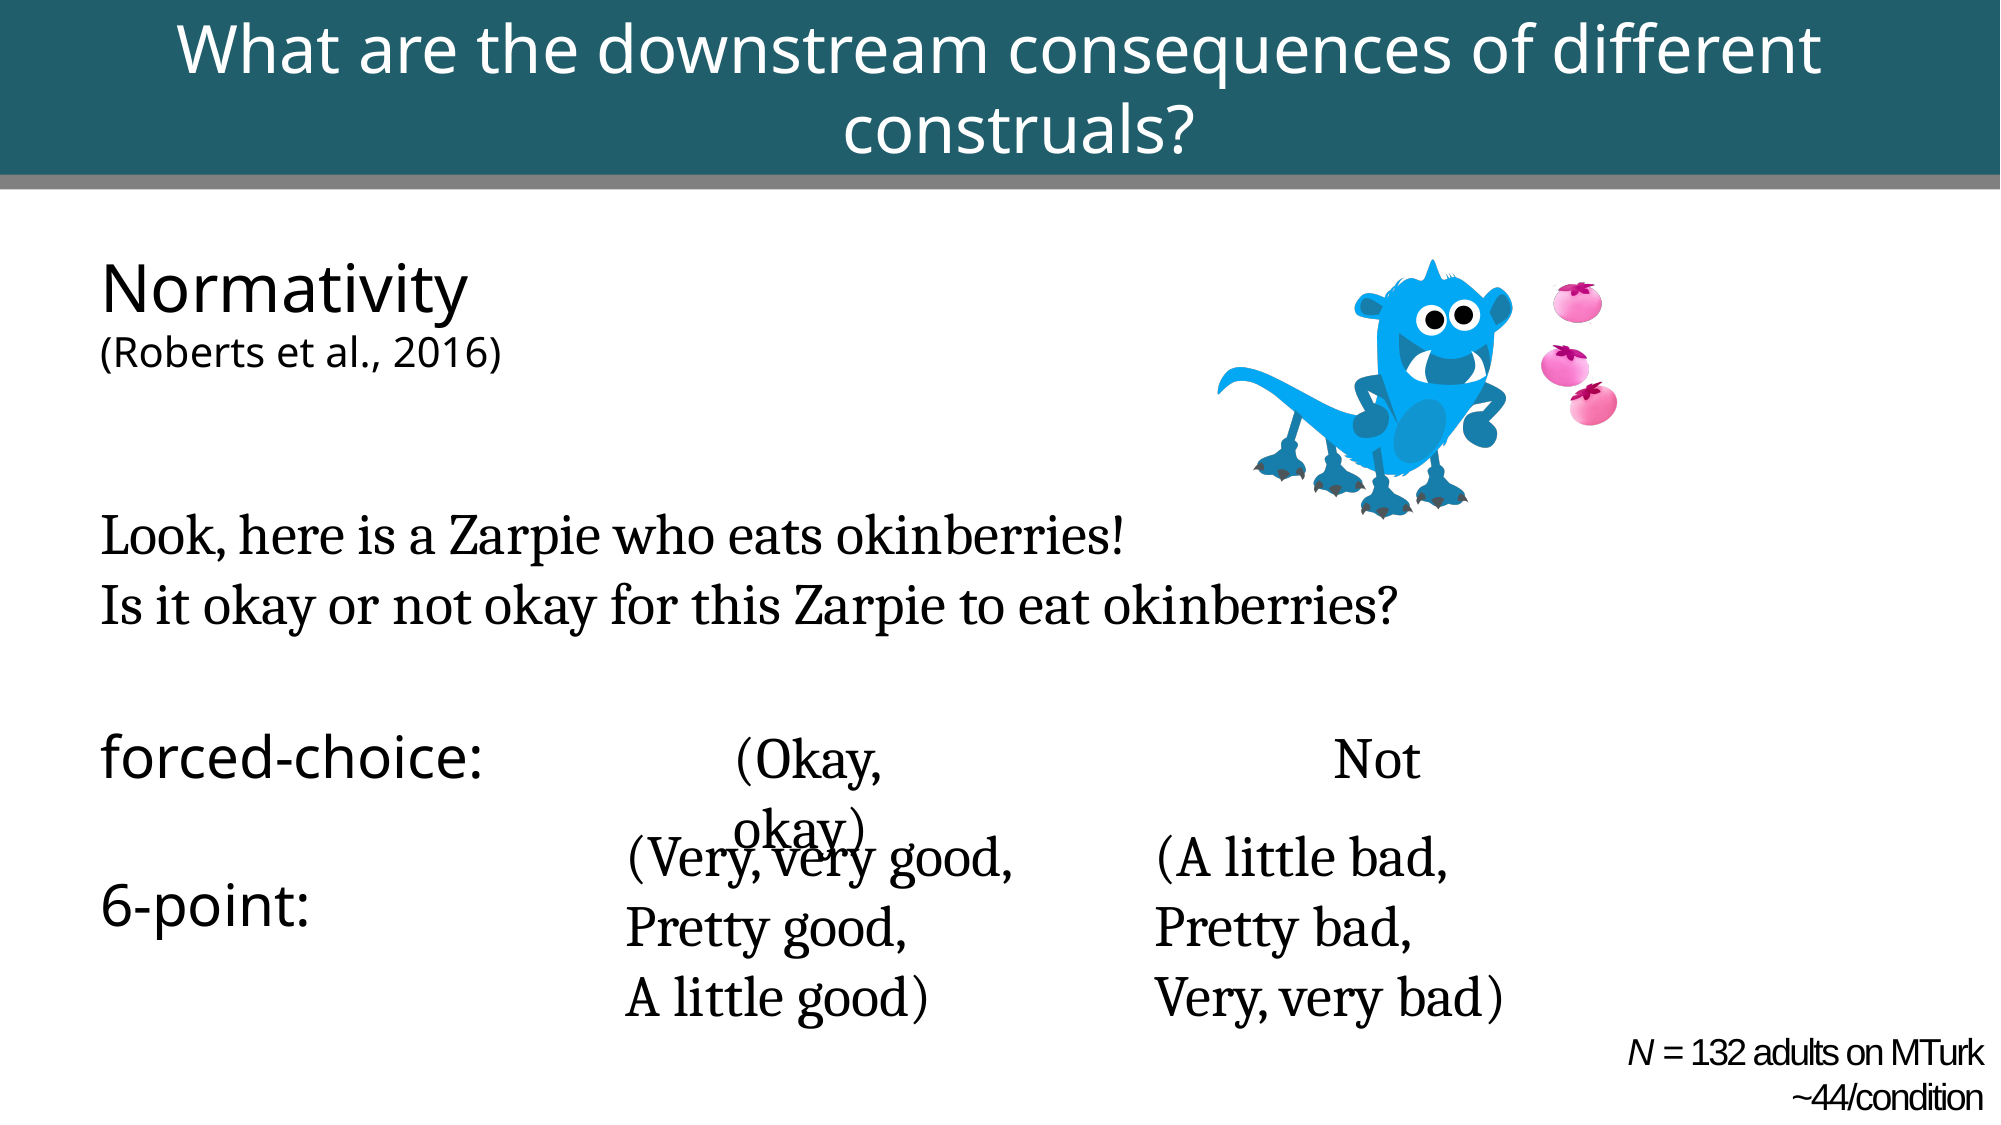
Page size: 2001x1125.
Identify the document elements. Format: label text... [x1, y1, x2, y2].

text_box 6-point: [85, 860, 542, 946]
text_box (Okay, Not okay) [719, 712, 1561, 810]
text_box forced-choice: [85, 712, 542, 798]
picture [1206, 215, 1635, 525]
text_box (Very, very good, Pretty good, A little good) [610, 810, 1140, 1035]
text_box N = 132 adults on MTurk ~44/condition [1607, 1020, 2000, 1125]
text_box Look, here is a Zarpie who eats okinberries! Is it okay or not okay for this Zarpie to eat okinberries? [85, 488, 1648, 644]
text_box Normativity (Roberts et al., 2016) [85, 238, 542, 384]
text_box Calibration > Intro/contrast > Construal > Possibility of change > Normativity > Intervention [0, 175, 2000, 190]
text_box What are the downstream consequences of different construals? [0, 0, 2000, 175]
text_box (A little bad, Pretty bad, Very, very bad) [1140, 810, 1702, 1035]
